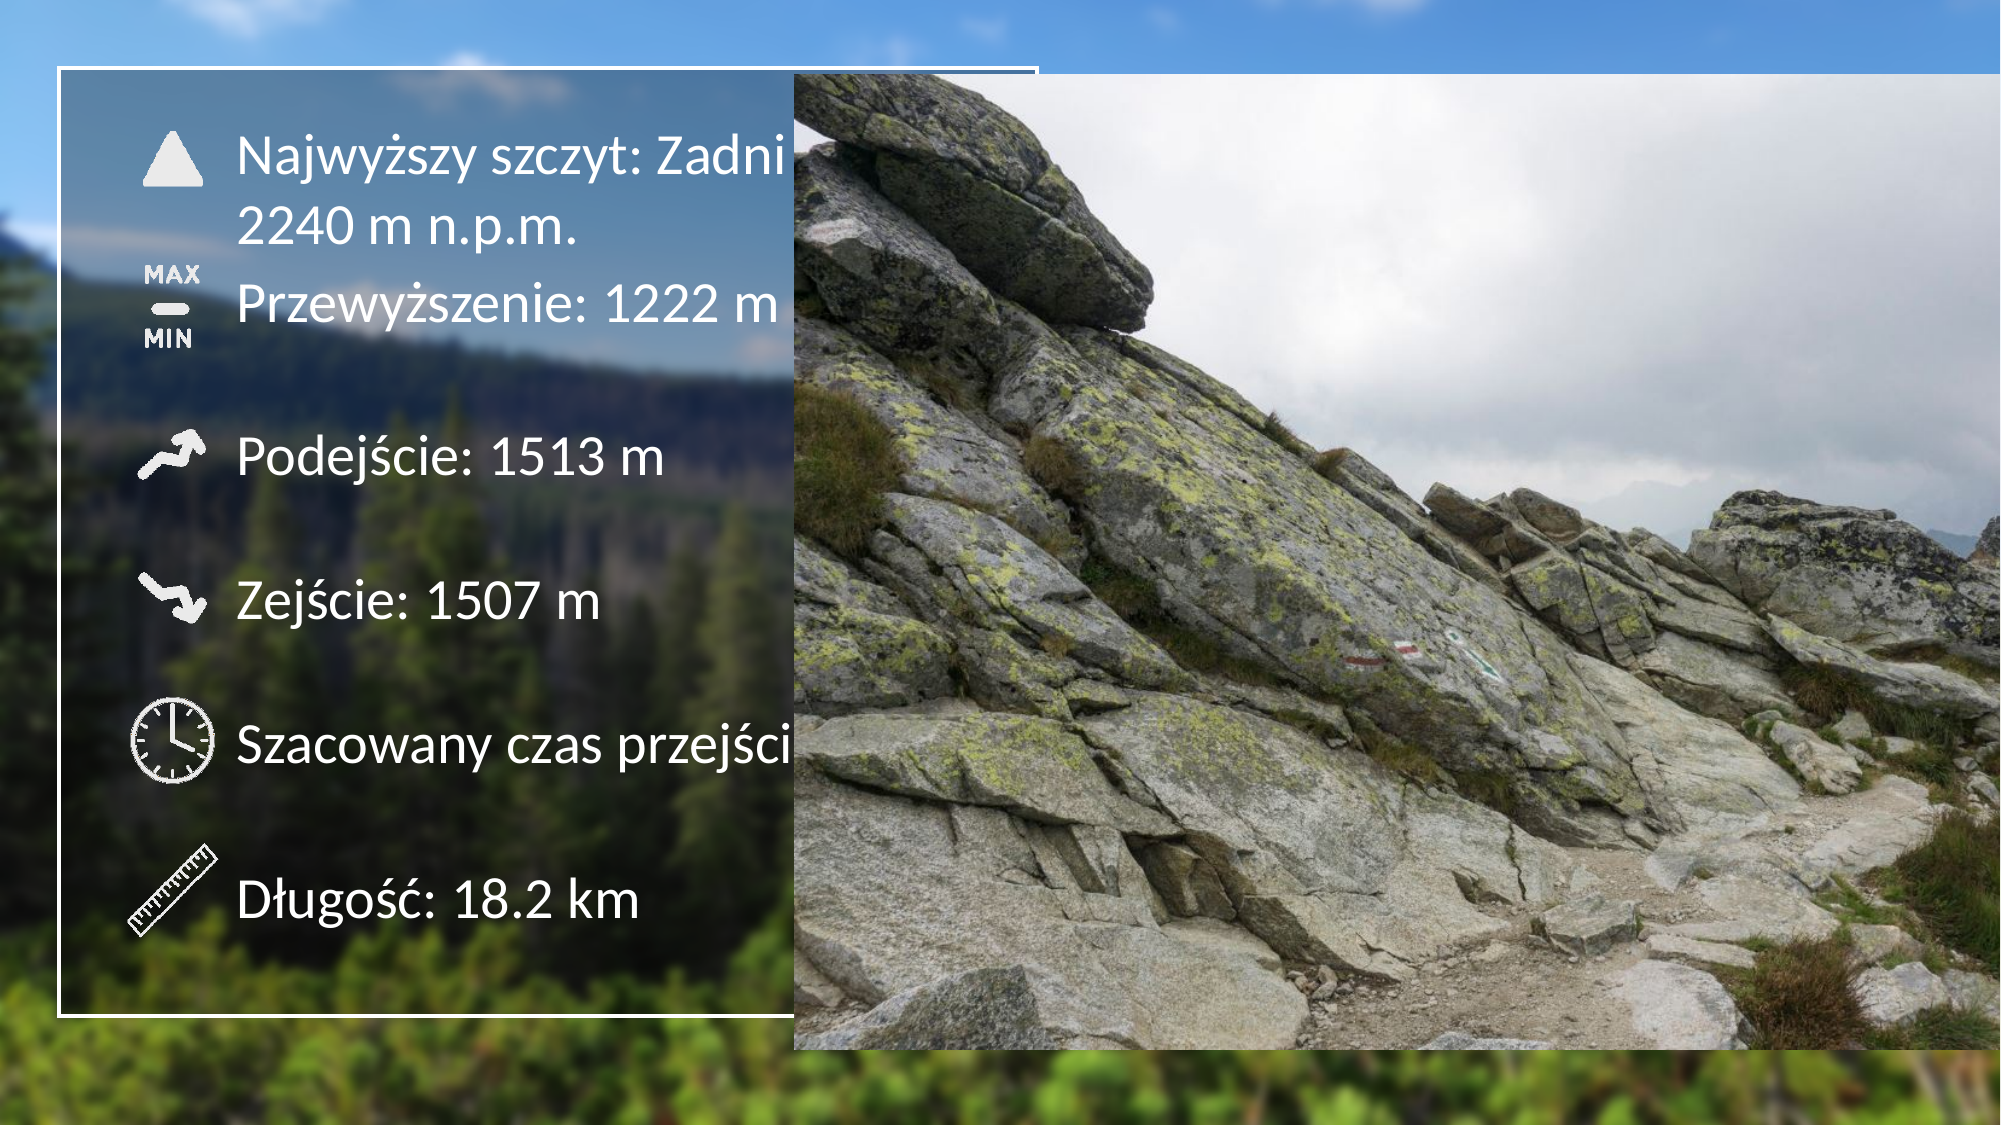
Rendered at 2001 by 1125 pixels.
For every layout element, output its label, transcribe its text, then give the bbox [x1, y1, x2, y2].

text_box Zejście: 1507 m [222, 553, 794, 640]
picture [0, 0, 2001, 1125]
text_box [58, 67, 1038, 1017]
text_box Podejście: 1513 m [222, 409, 794, 496]
text_box Długość: 18.2 km [222, 852, 794, 939]
text_box Szacowany czas przejścia: 12 h [222, 698, 794, 784]
text_box Najwyższy szczyt: Zadni Granat, 2240 m n.p.m. [221, 108, 794, 195]
text_box Przewyższenie: 1222 m [222, 256, 794, 343]
